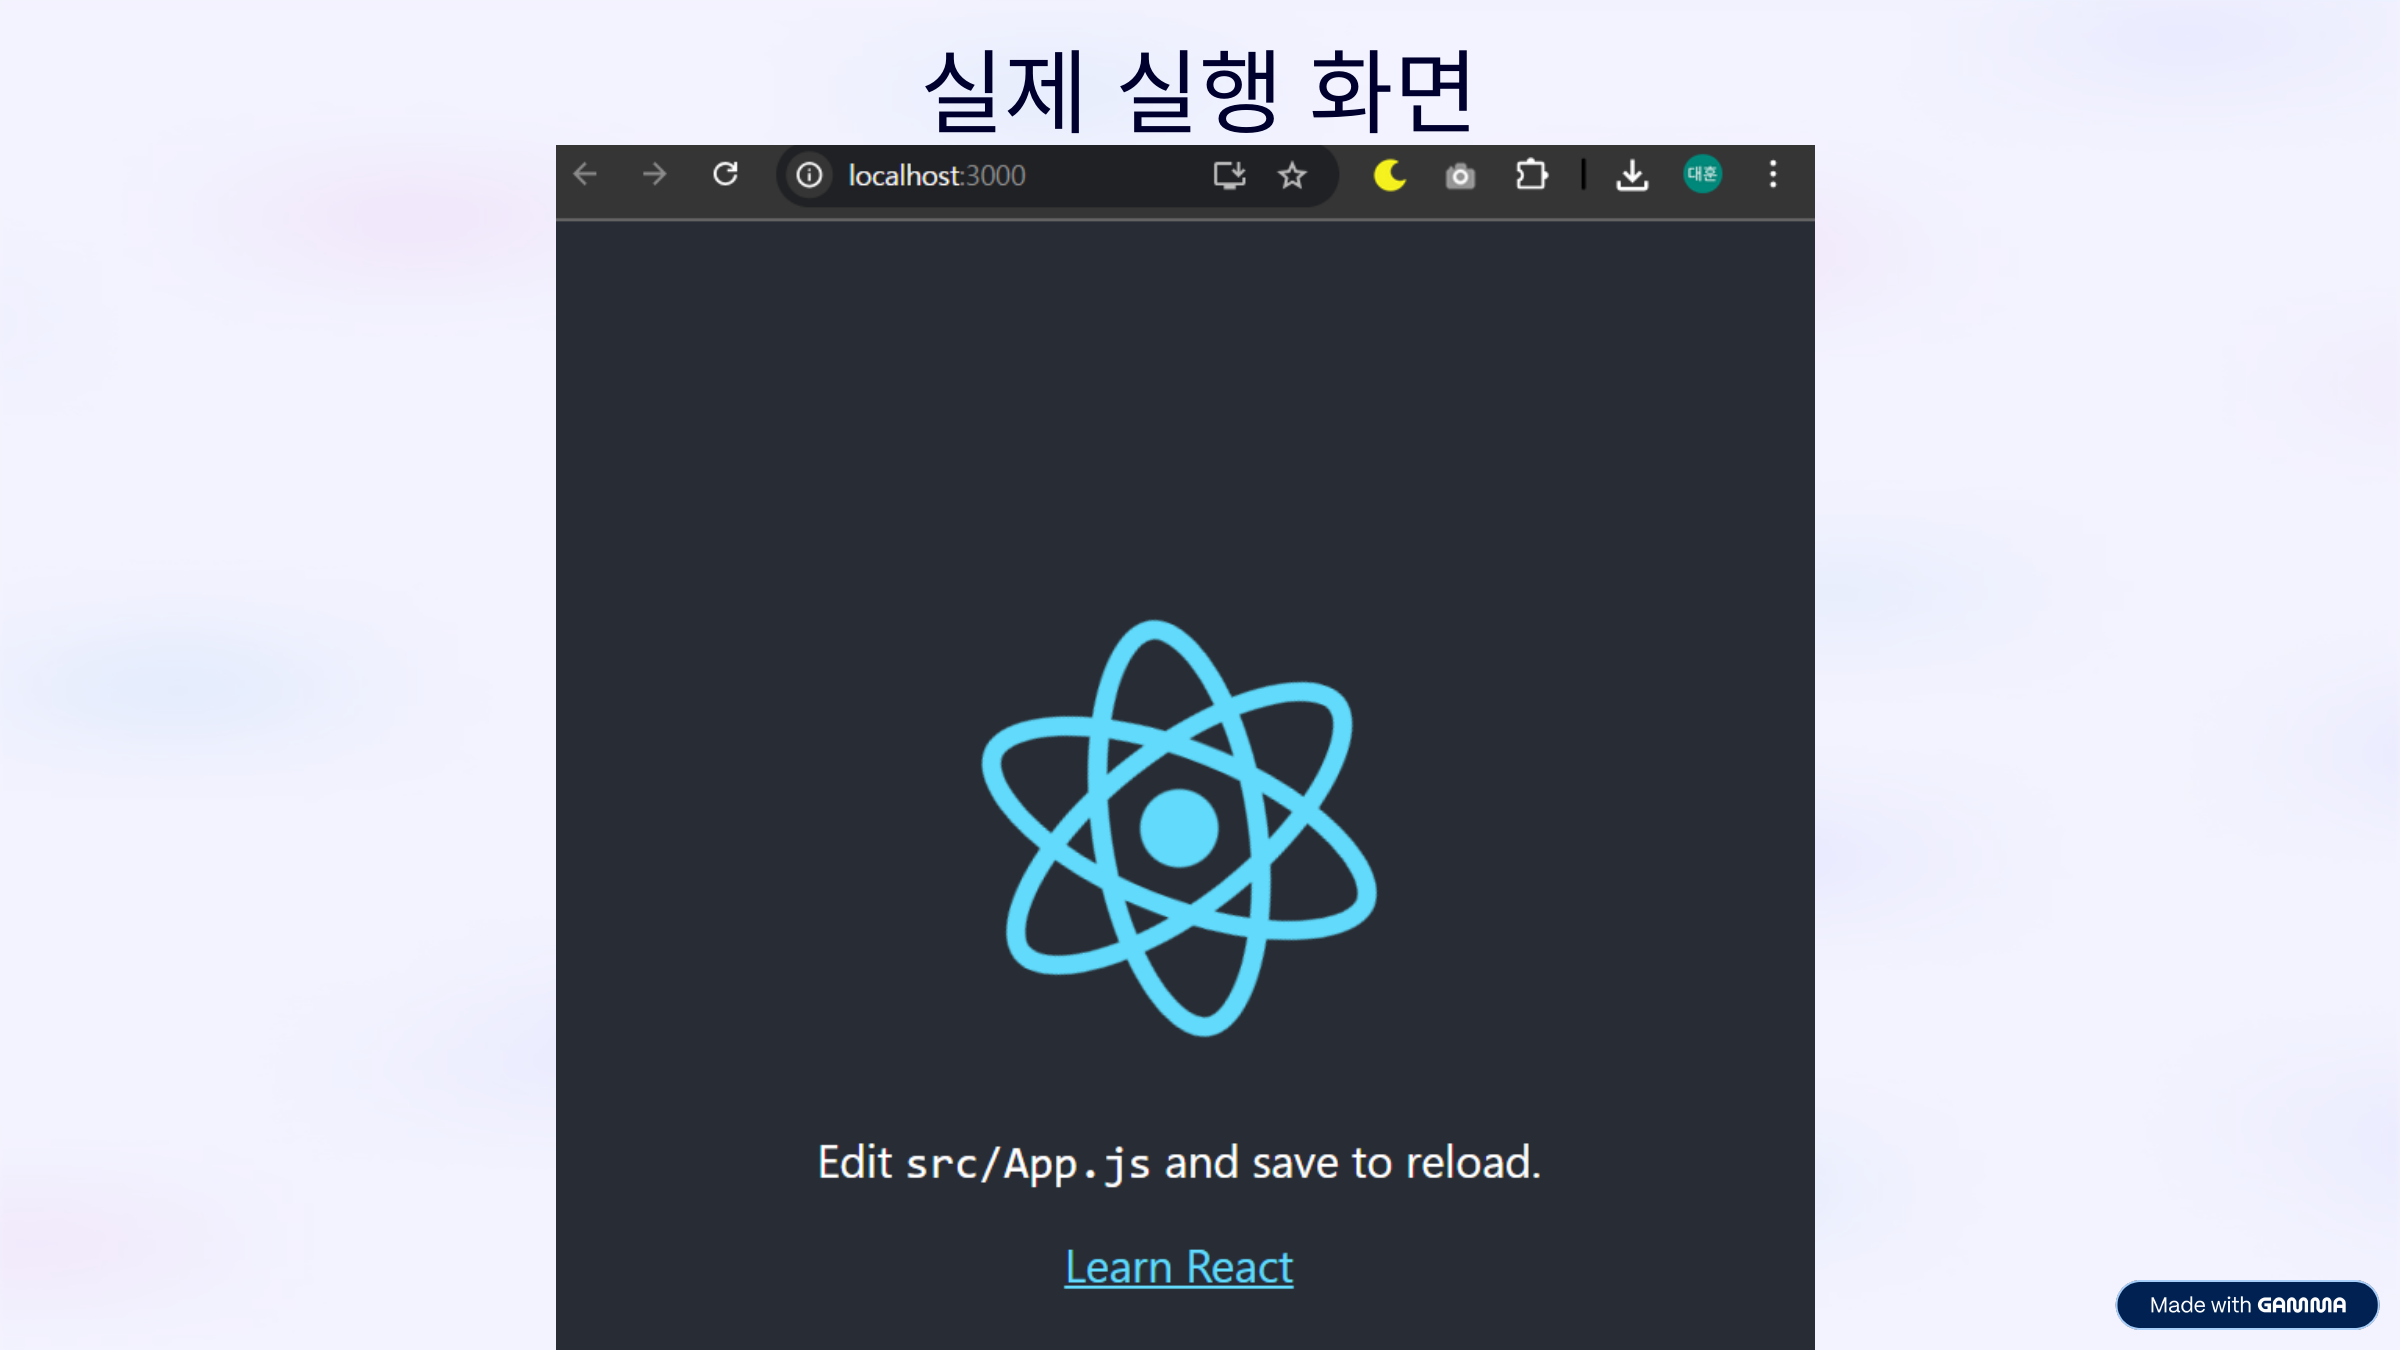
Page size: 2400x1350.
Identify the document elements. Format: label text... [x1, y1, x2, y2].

text_box 실제 실행 화면 [716, 30, 1684, 145]
picture [556, 145, 1815, 1350]
picture [2106, 1271, 2389, 1339]
